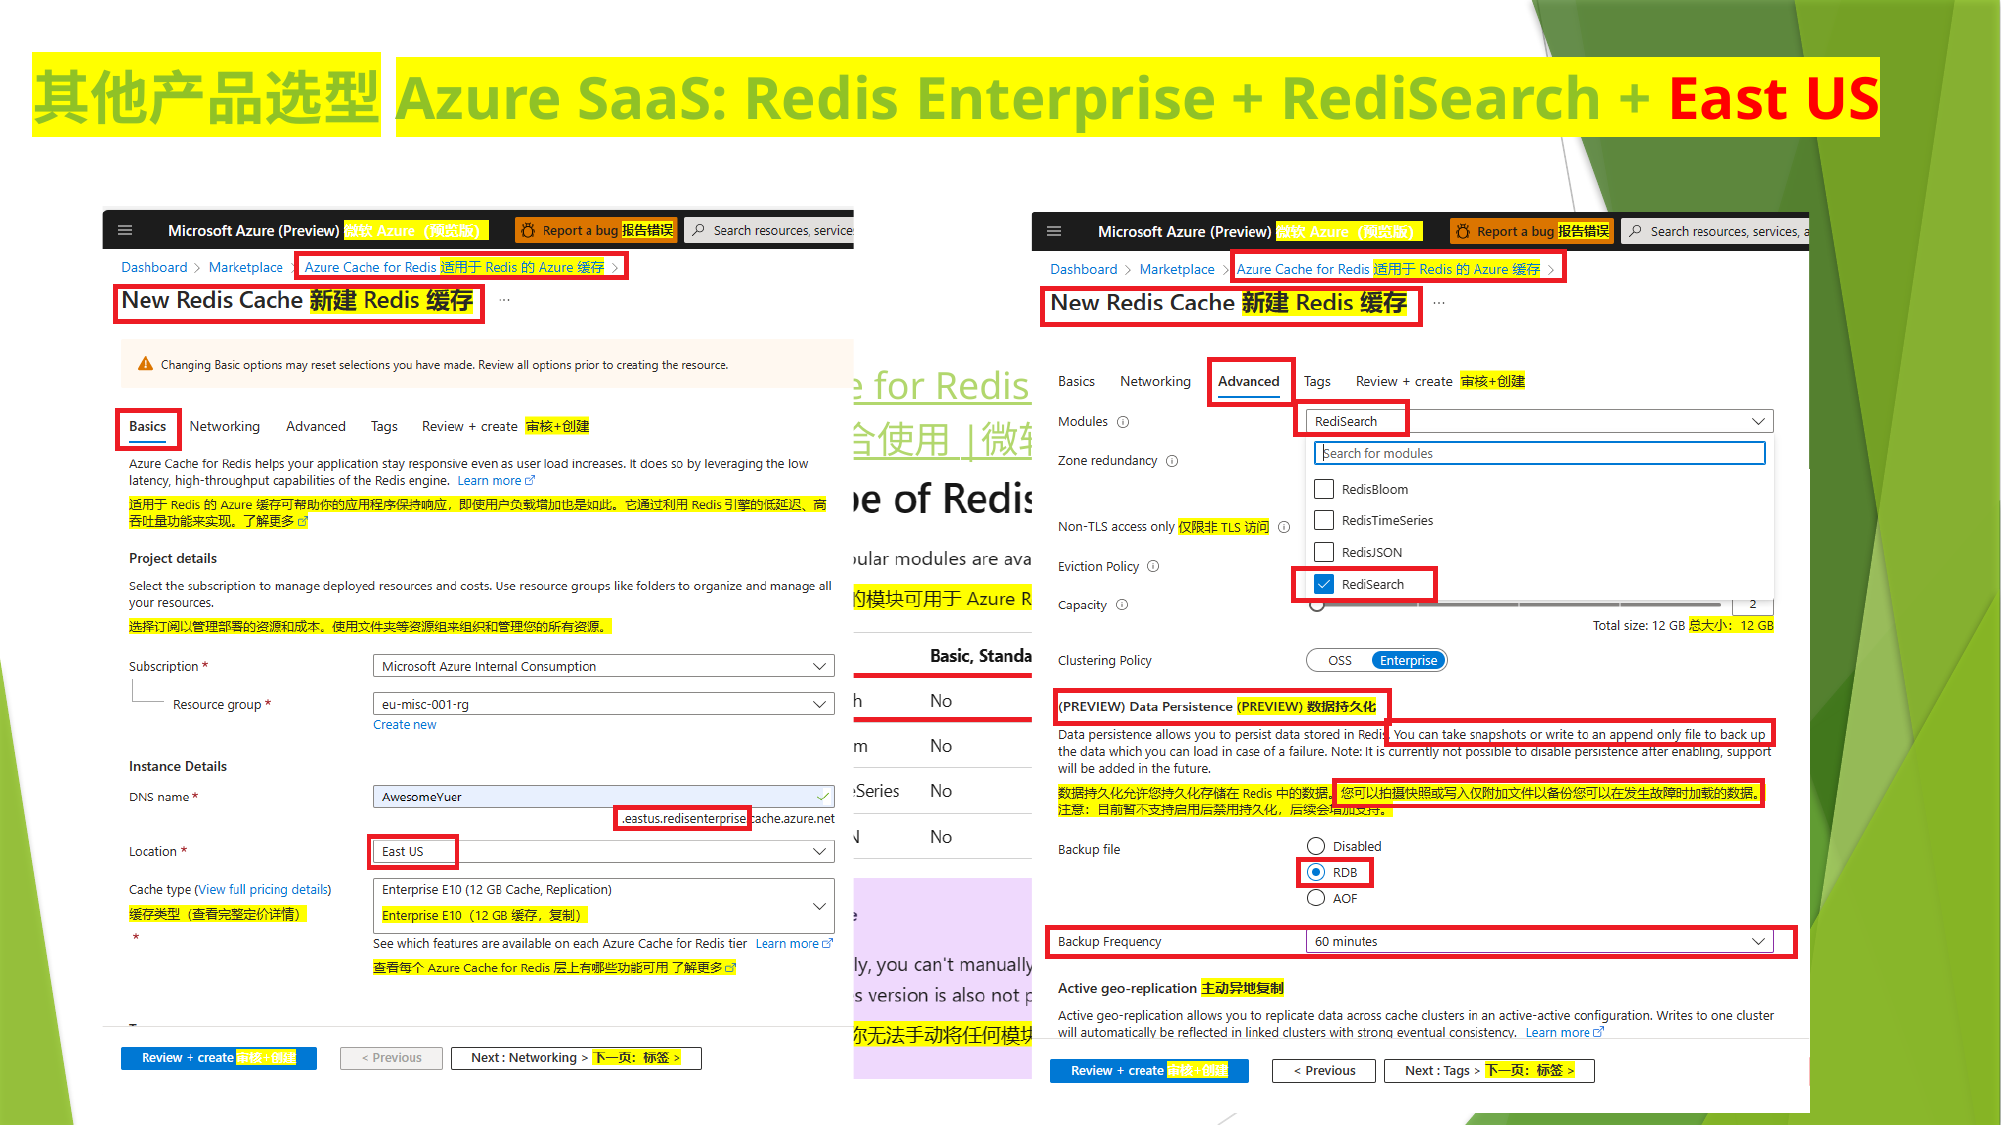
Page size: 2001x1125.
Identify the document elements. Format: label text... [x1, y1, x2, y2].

title 其他产品选型Azure SaaS: Redis Enterprise + RediSearch + East US [17, 54, 1983, 161]
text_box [1031, 211, 1810, 1102]
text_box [101, 205, 854, 1096]
picture [308, 468, 1810, 1113]
list Using Redis modules with Azure Cache for Redis | Microsoft Learn --- 将 Redis 模块与 Azure Cache for Redis 结合使用 |微软学习 [858, 354, 1026, 468]
